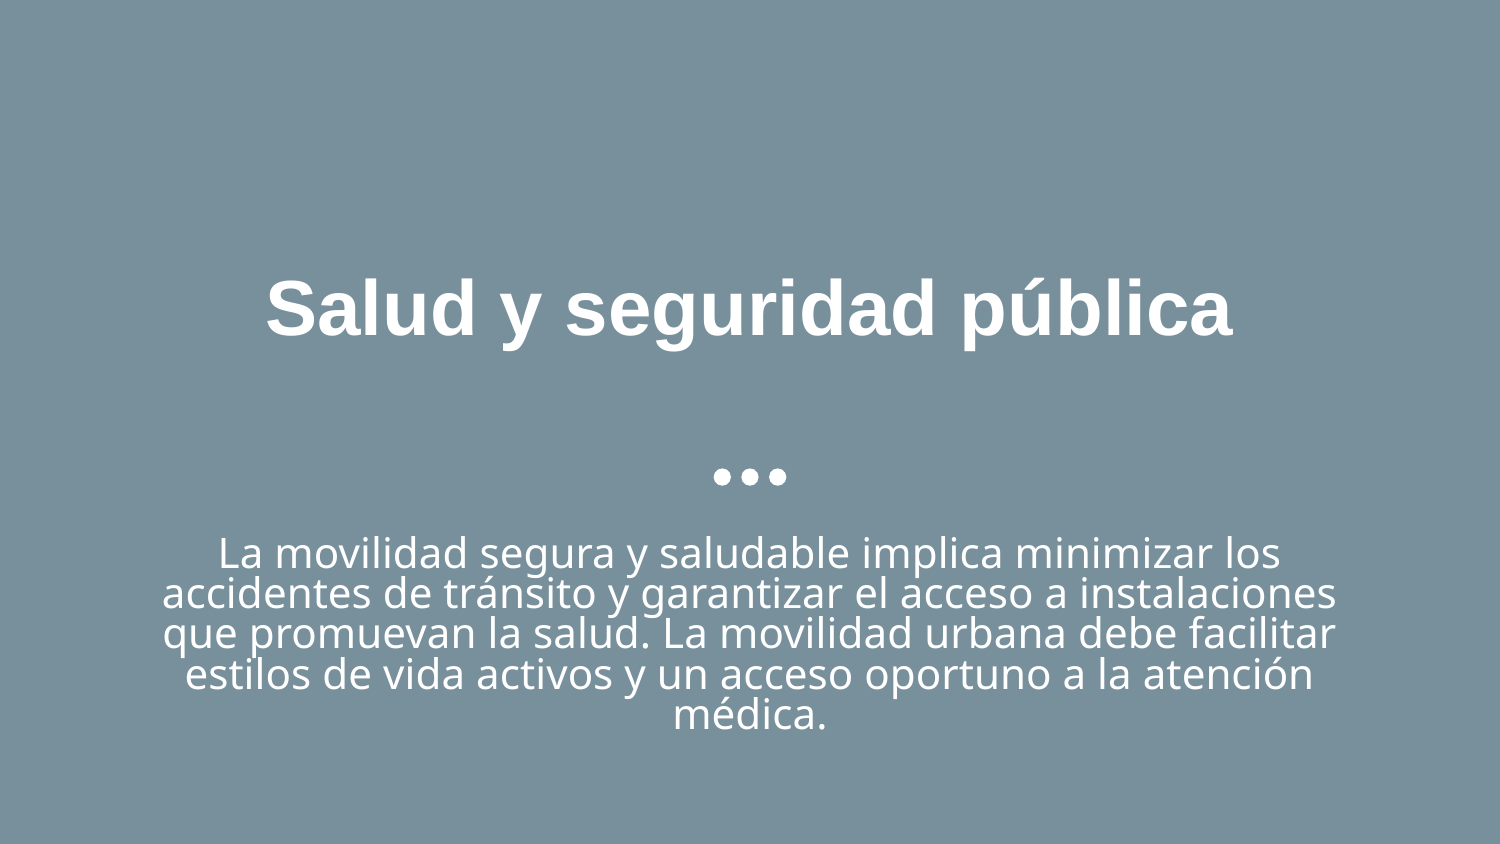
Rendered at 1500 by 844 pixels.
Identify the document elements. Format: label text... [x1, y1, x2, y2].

subtitle La movilidad segura y saludable implica minimizar los accidentes de tránsito y garantizar el acceso a instalaciones que promuevan la salud. La movilidad urbana debe facilitar estilos de vida activos y un acceso oportuno a la atención médica. [110, 520, 1390, 651]
title Salud y seguridad pública [110, 162, 1390, 447]
